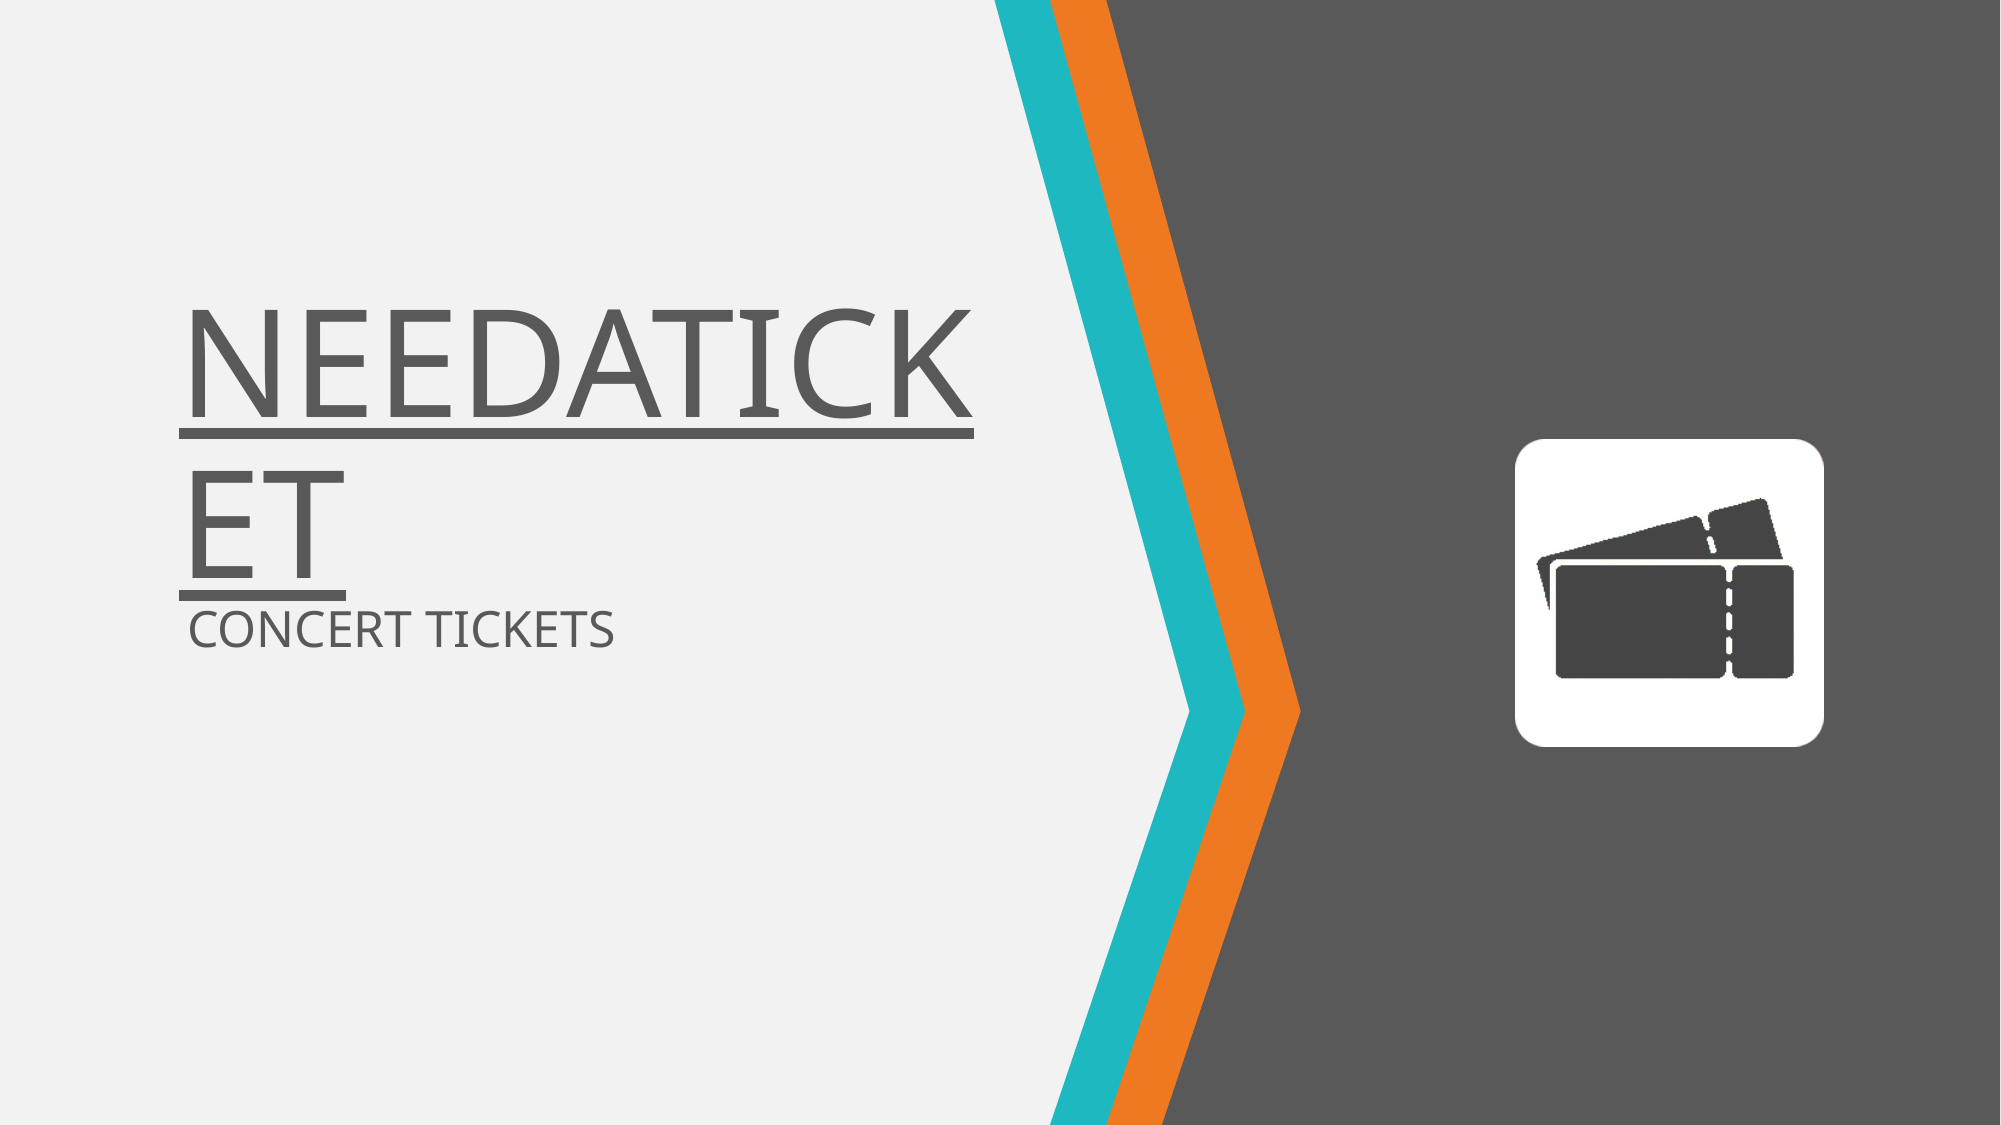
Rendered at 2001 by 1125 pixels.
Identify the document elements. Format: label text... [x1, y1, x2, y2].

picture [1515, 439, 1824, 748]
subtitle CONCERT TICKETS [172, 597, 1013, 860]
title NEEDATICKET [163, 199, 1032, 619]
